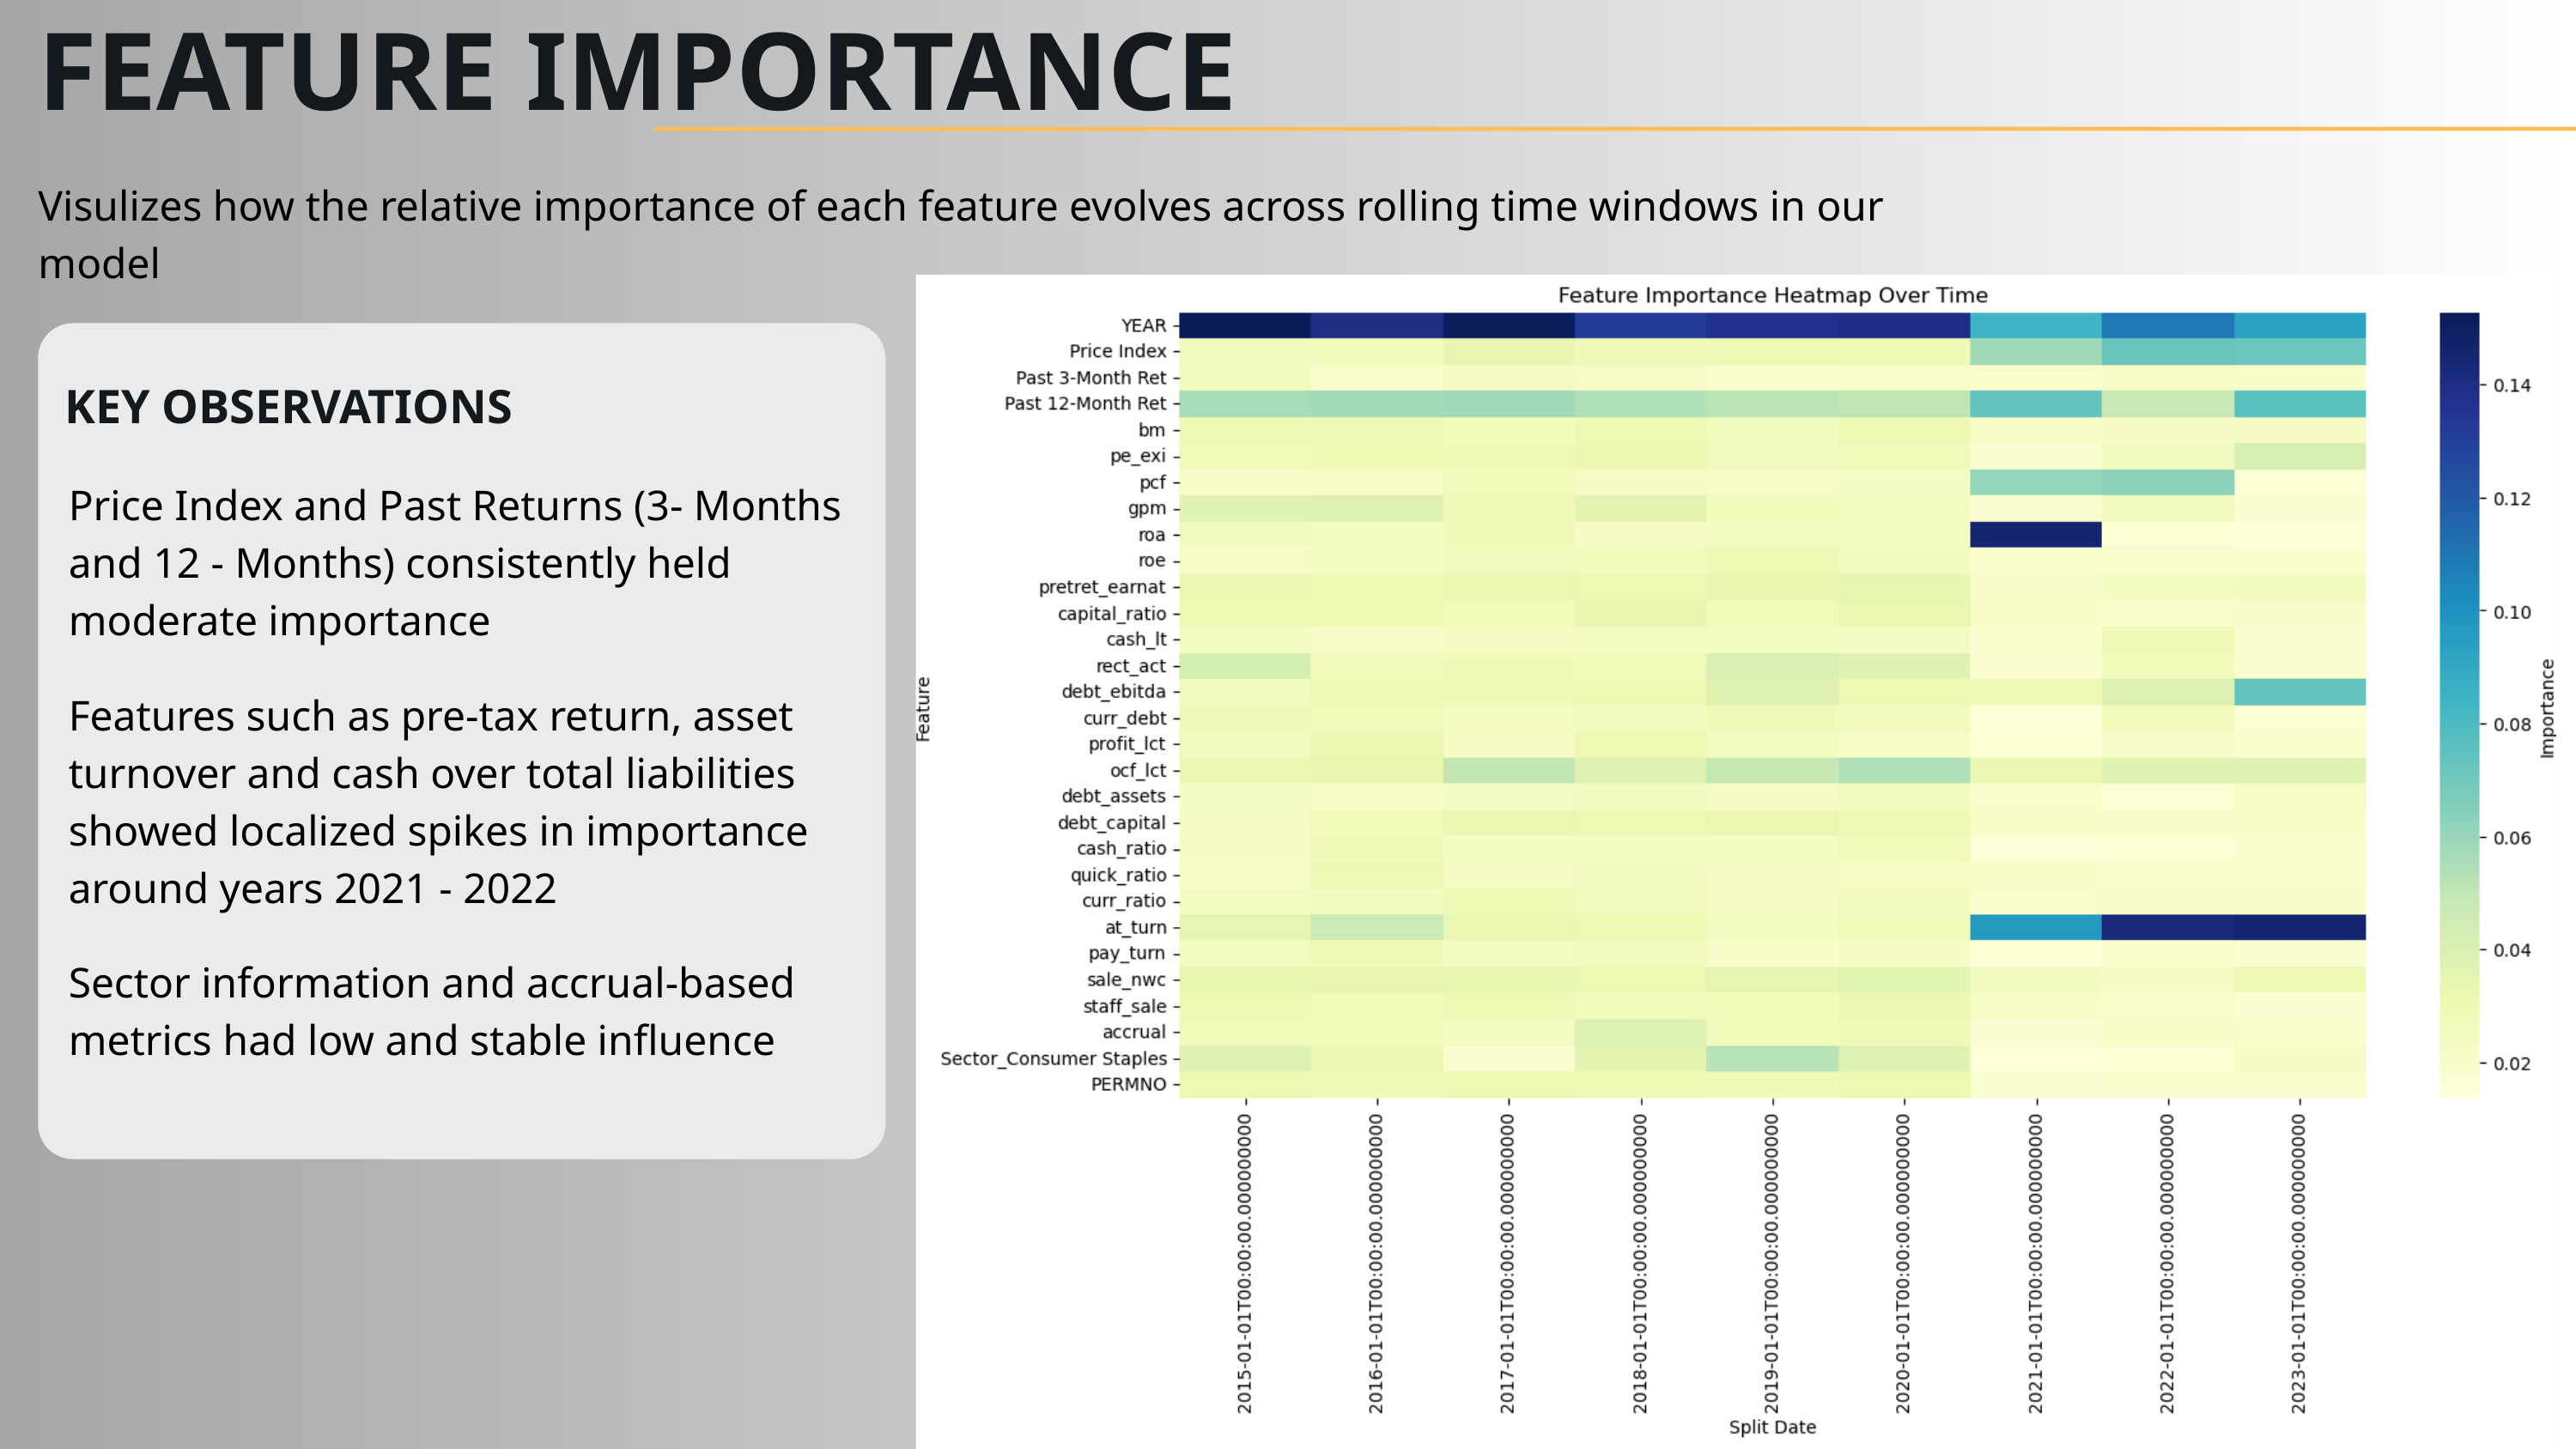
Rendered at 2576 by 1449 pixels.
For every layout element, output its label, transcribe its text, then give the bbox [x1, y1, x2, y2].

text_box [38, 323, 886, 1160]
text_box FEATURE IMPORTANCE [38, 0, 1346, 132]
text_box Visulizes how the relative importance of each feature evolves across rolling time windows in our model [38, 172, 1986, 288]
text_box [915, 274, 2557, 1449]
